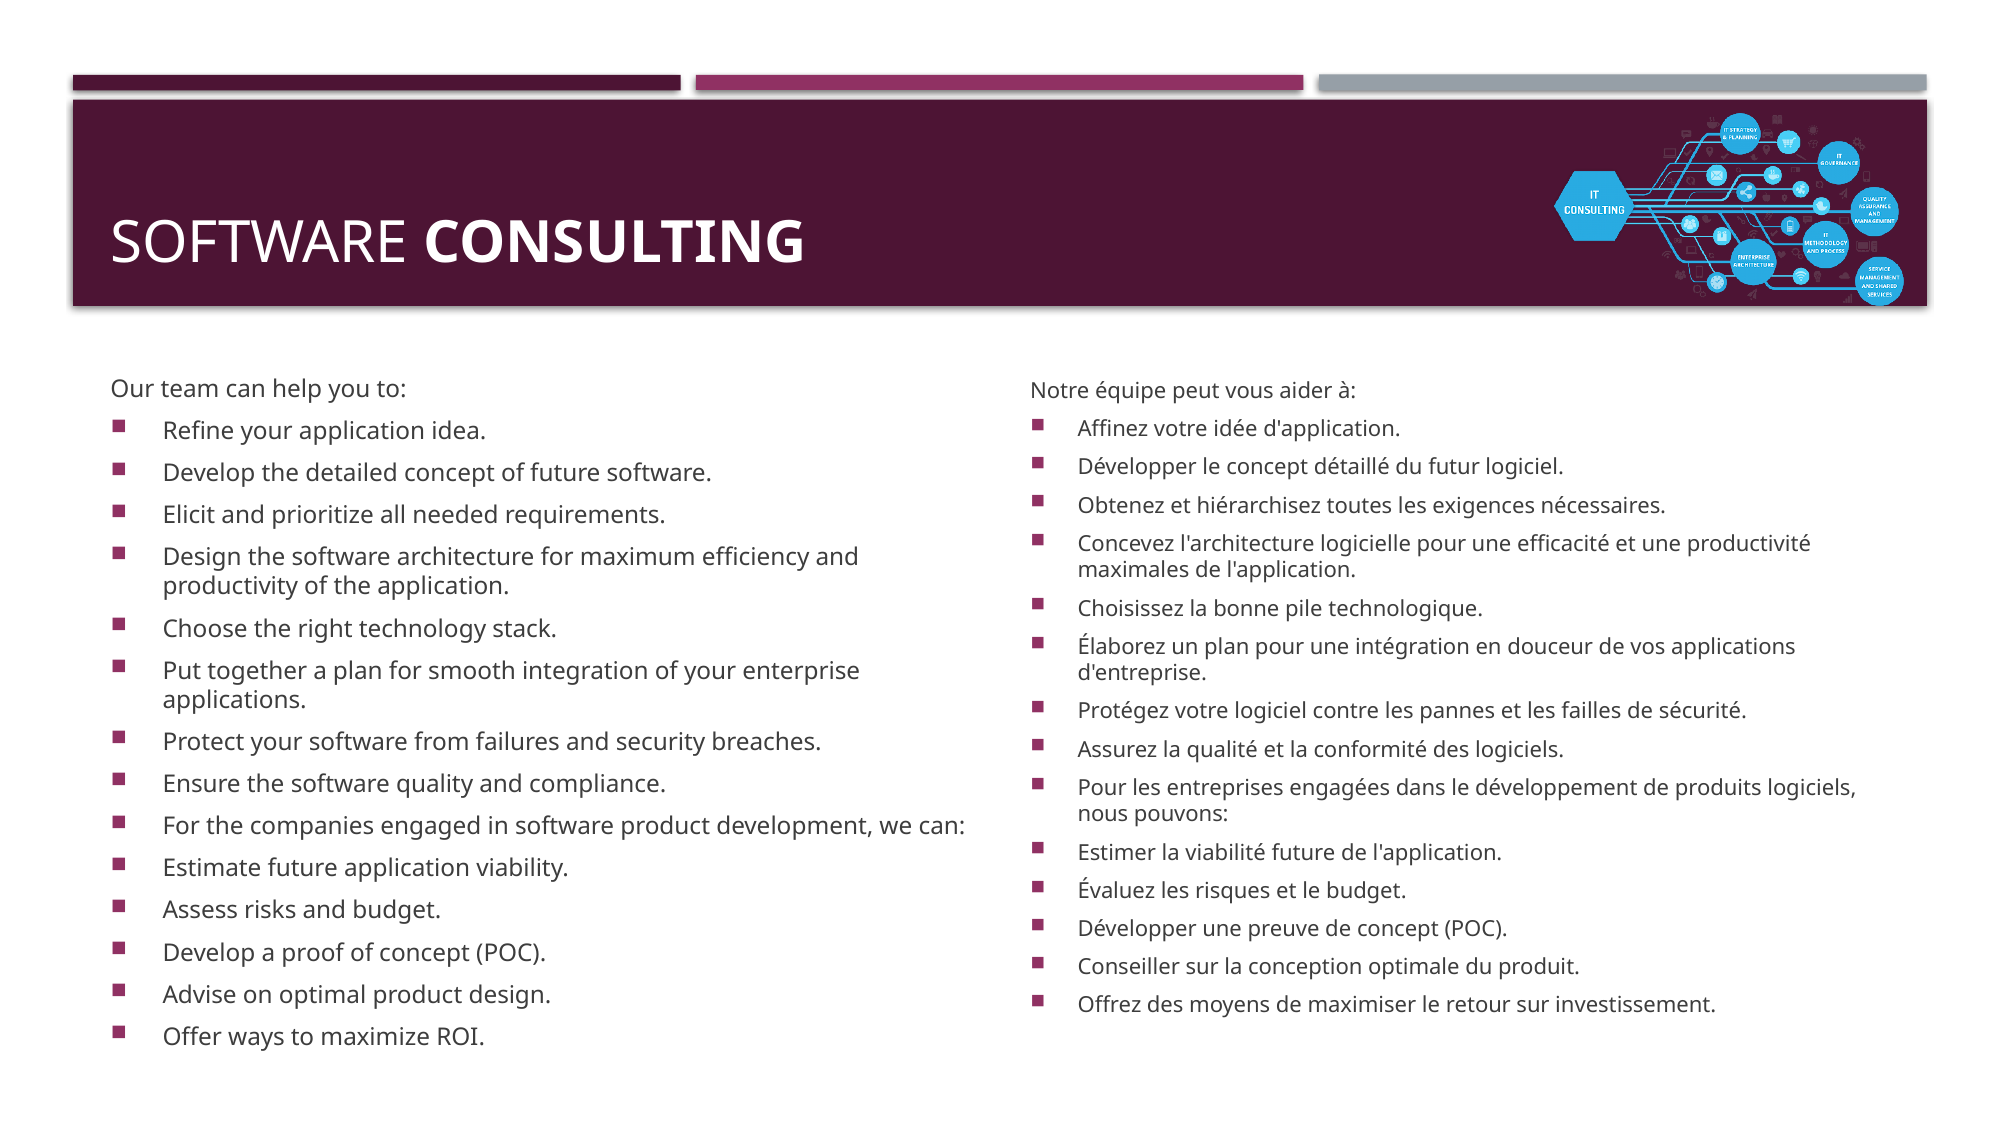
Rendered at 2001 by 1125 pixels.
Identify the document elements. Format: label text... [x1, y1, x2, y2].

list Notre équipe peut vous aider à: Affinez votre idée d'application. Développer le concept détaillé du futur logiciel. Obtenez et hiérarchisez toutes les exigences nécessaires. Concevez l'architecture logicielle pour une efficacité et une productivité maximales de l'application. Choisissez la bonne pile technologique. Élaborez un plan pour une intégration en douceur de vos applications d'entreprise. Protégez votre logiciel contre les pannes et les failles de sécurité. Assurez la qualité et la conformité des logiciels. Pour les entreprises engagées dans le développement de produits logiciels, nous pouvons: Estimer la viabilité future de l'application. Évaluez les risques et le budget. Développer une preuve de concept (POC). Conseiller sur la conception optimale du produit. Offrez des moyens de maximiser le retour sur investissement. [1015, 365, 1905, 1029]
list Our team can help you to: Refine your application idea. Develop the detailed concept of future software. Elicit and prioritize all needed requirements. Design the software architecture for maximum efficiency and productivity of the application. Choose the right technology stack. Put together a plan for smooth integration of your enterprise applications. Protect your software from failures and security breaches. Ensure the software quality and compliance. For the companies engaged in software product development, we can: Estimate future application viability. Assess risks and budget. Develop a proof of concept (POC). Advise on optimal product design. Offer ways to maximize ROI. [95, 365, 985, 1068]
title software Consulting [95, 119, 1543, 282]
picture [1548, 96, 1906, 320]
